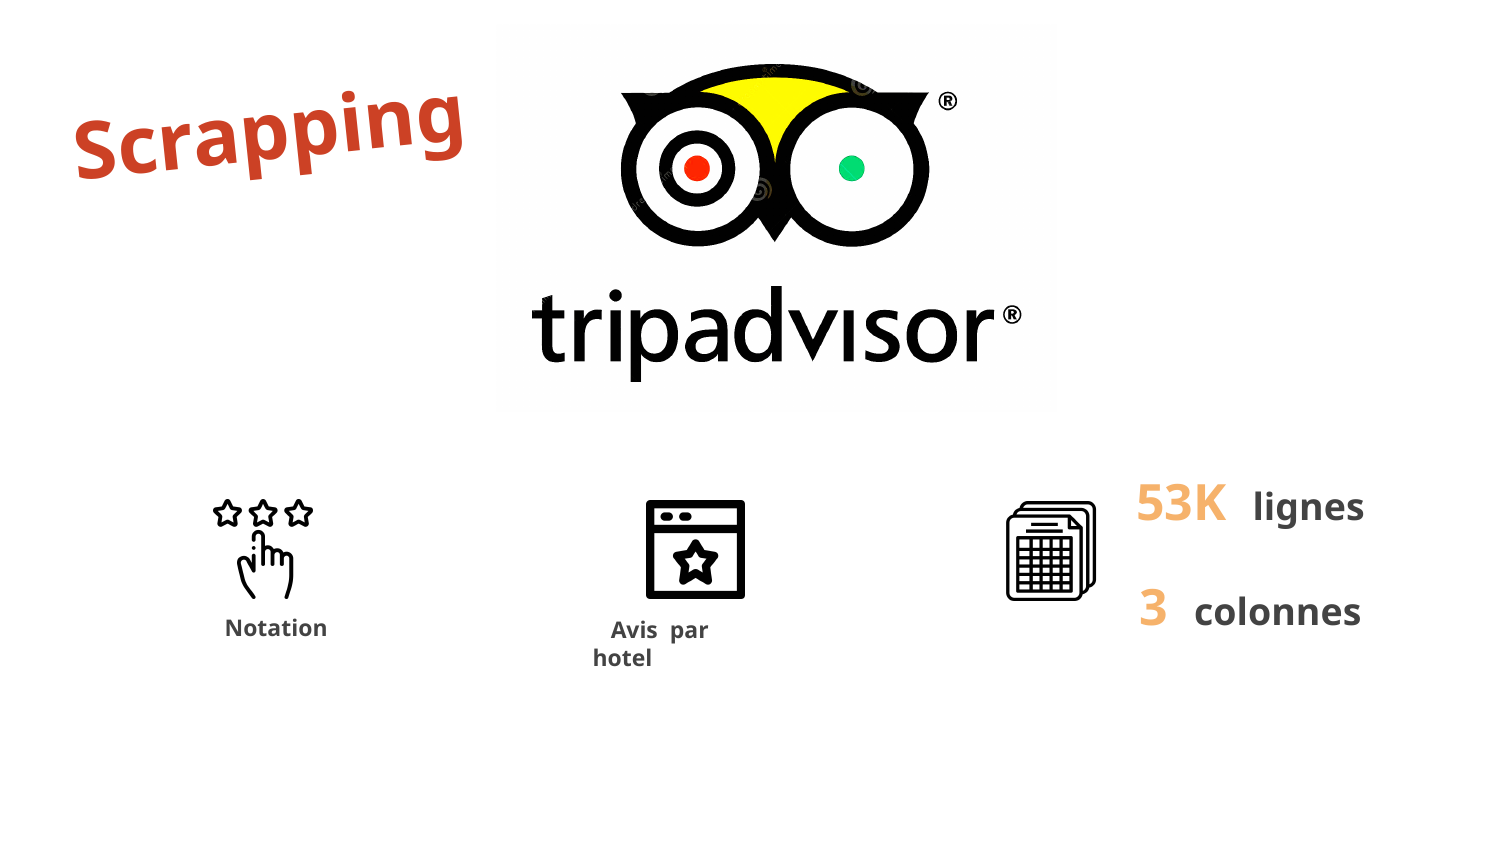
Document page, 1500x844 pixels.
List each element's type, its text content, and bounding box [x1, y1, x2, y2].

picture [496, 24, 1057, 413]
text_box Scrapping [0, 41, 491, 181]
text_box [170, 455, 1409, 667]
